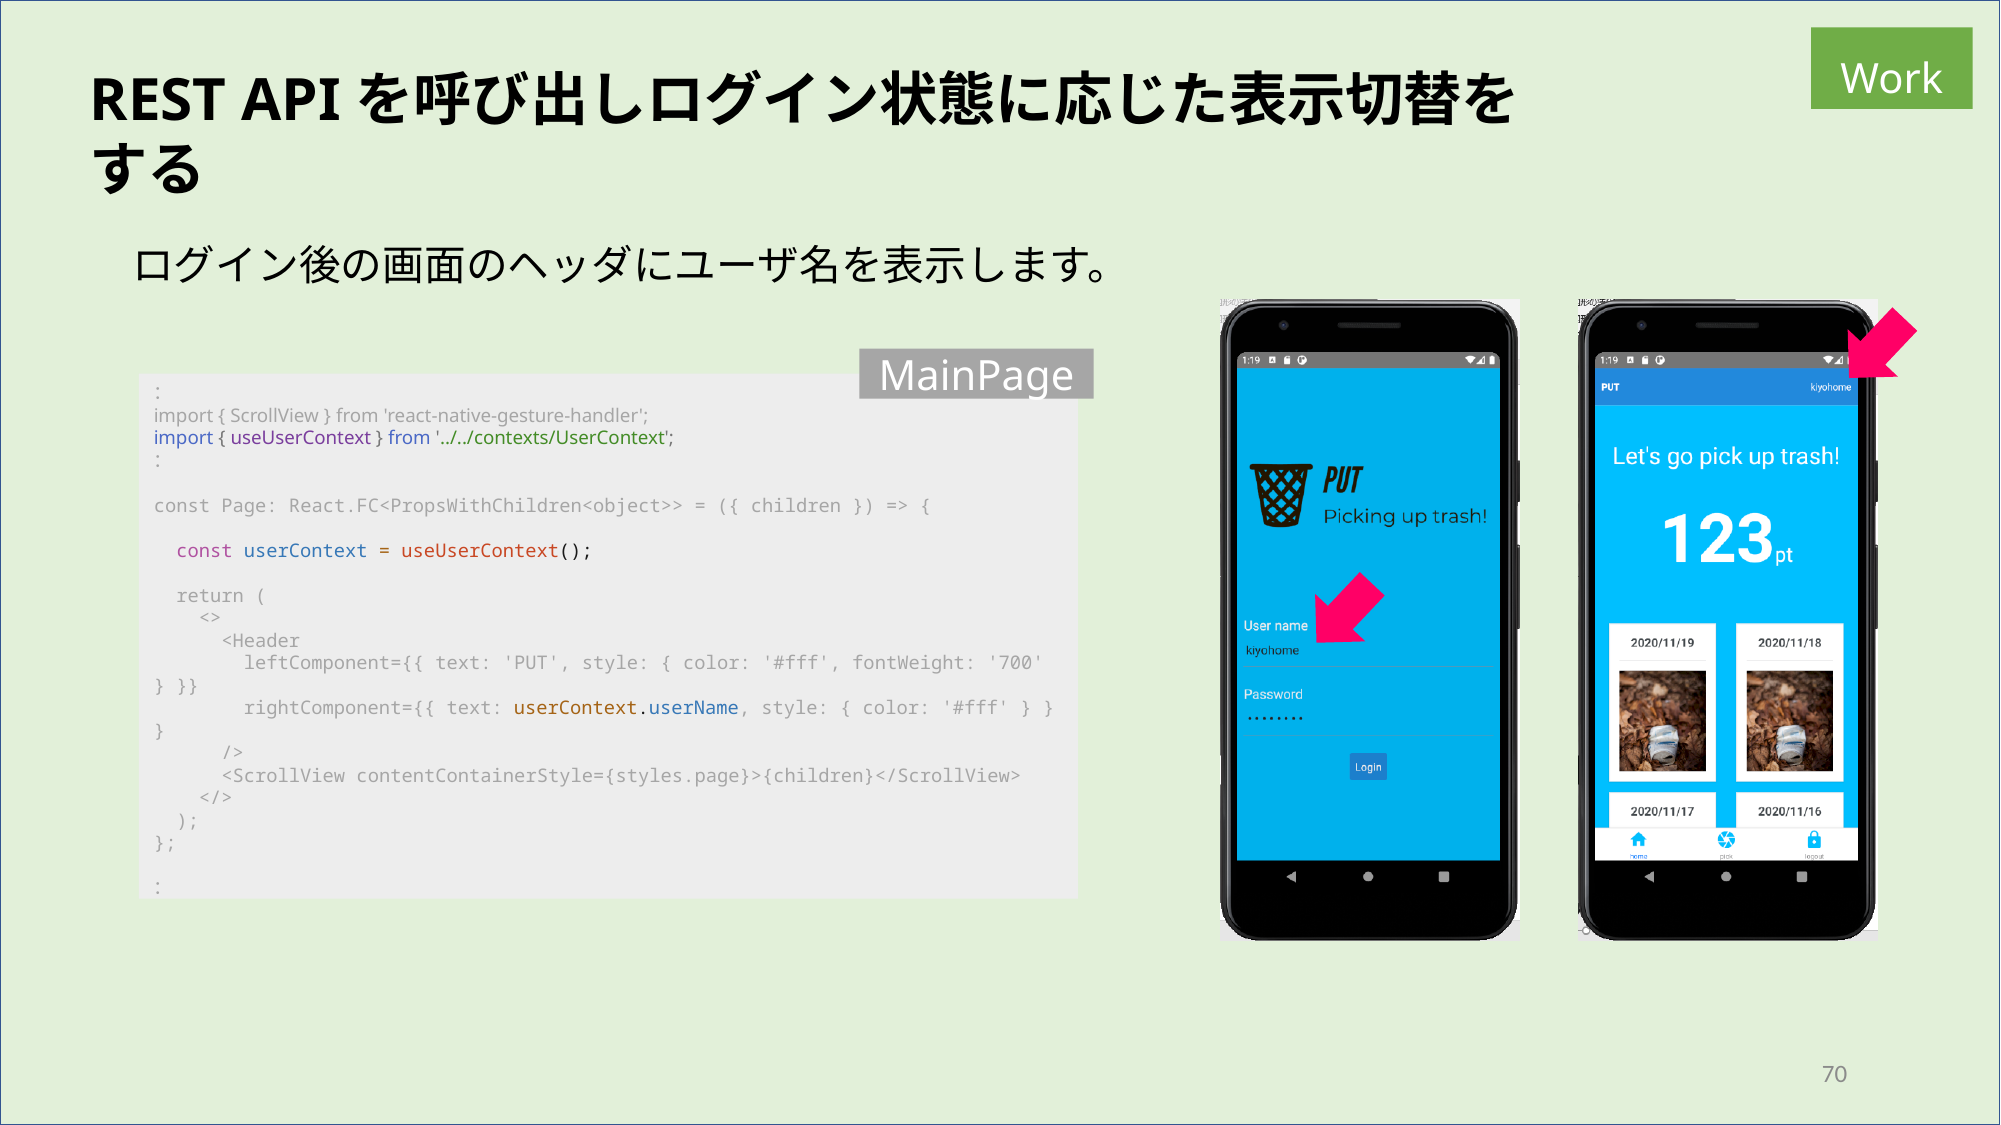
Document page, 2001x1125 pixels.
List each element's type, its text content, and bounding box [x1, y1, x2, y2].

text_box [1877, 307, 1918, 378]
slide_number 70 [1412, 1042, 1863, 1103]
picture [1220, 299, 1520, 941]
picture [1578, 299, 1878, 941]
text_box [0, 0, 2000, 1125]
text_box ： import { ScrollView } from 'react-native-gesture-handler'; import { useUserContext } from '../../contexts/UserContext'; ： const Page: React.FC<PropsWithChildren<object>> = ({ children }) => { const userContext = useUserContext(); return ( <> <Header leftComponent={{ text: 'PUT', style: { color: '#fff', fontWeight: '700' } }} rightComponent={{ text: userContext.userName, style: { color: '#fff' } }} /> <ScrollView contentContainerStyle={styles.page}>{children}</ScrollView> </> ); }; ： [138, 373, 1078, 899]
text_box REST APIを呼び出しログイン状態に応じた表示切替をする [74, 54, 1563, 210]
text_box Work [1811, 27, 1973, 109]
text_box MainPage [859, 348, 1094, 399]
text_box ログイン後の画面のヘッダにユーザ名を表示します。 [117, 214, 1904, 297]
